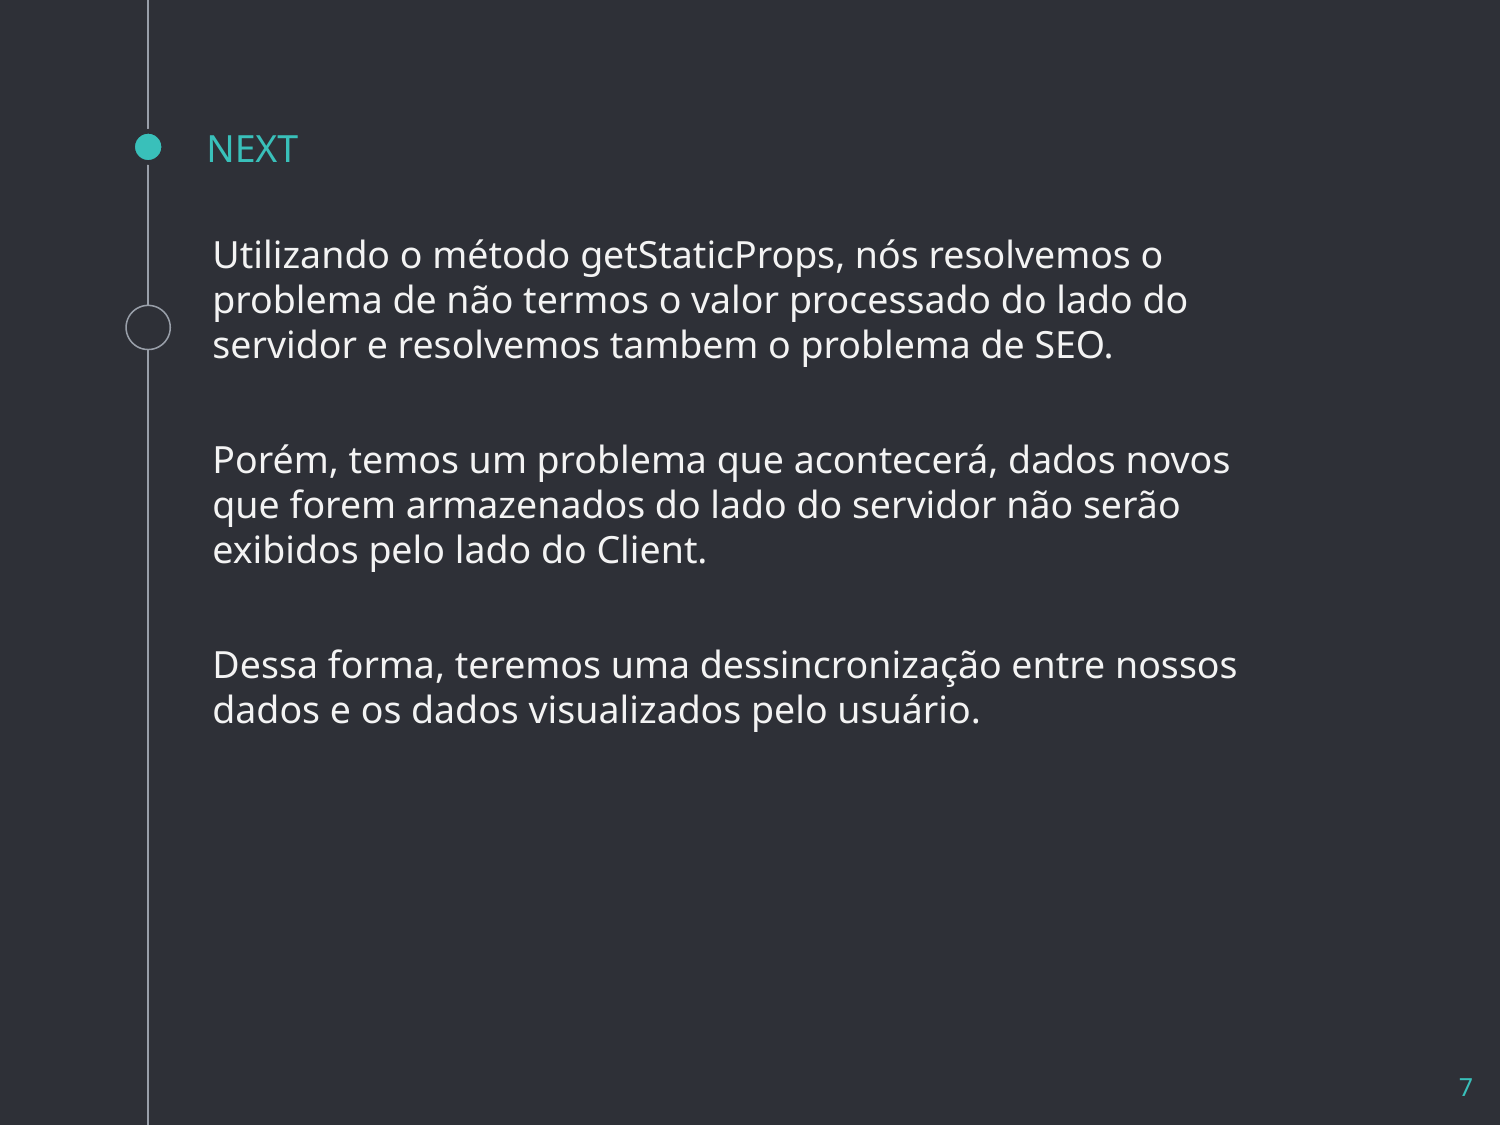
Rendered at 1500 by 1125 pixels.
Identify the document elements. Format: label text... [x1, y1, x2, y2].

list Utilizando o método getStaticProps, nós resolvemos o problema de não termos o valor processado do lado do servidor e resolvemos tambem o problema de SEO. Porém, temos um problema que acontecerá, dados novos que forem armazenados do lado do servidor não serão exibidos pelo lado do Client. Dessa forma, teremos uma dessincronização entre nossos dados e os dados visualizados pelo usuário. [191, 216, 1317, 1032]
title NEXT [191, 109, 1317, 185]
slide_number 7 [1398, 1056, 1489, 1125]
